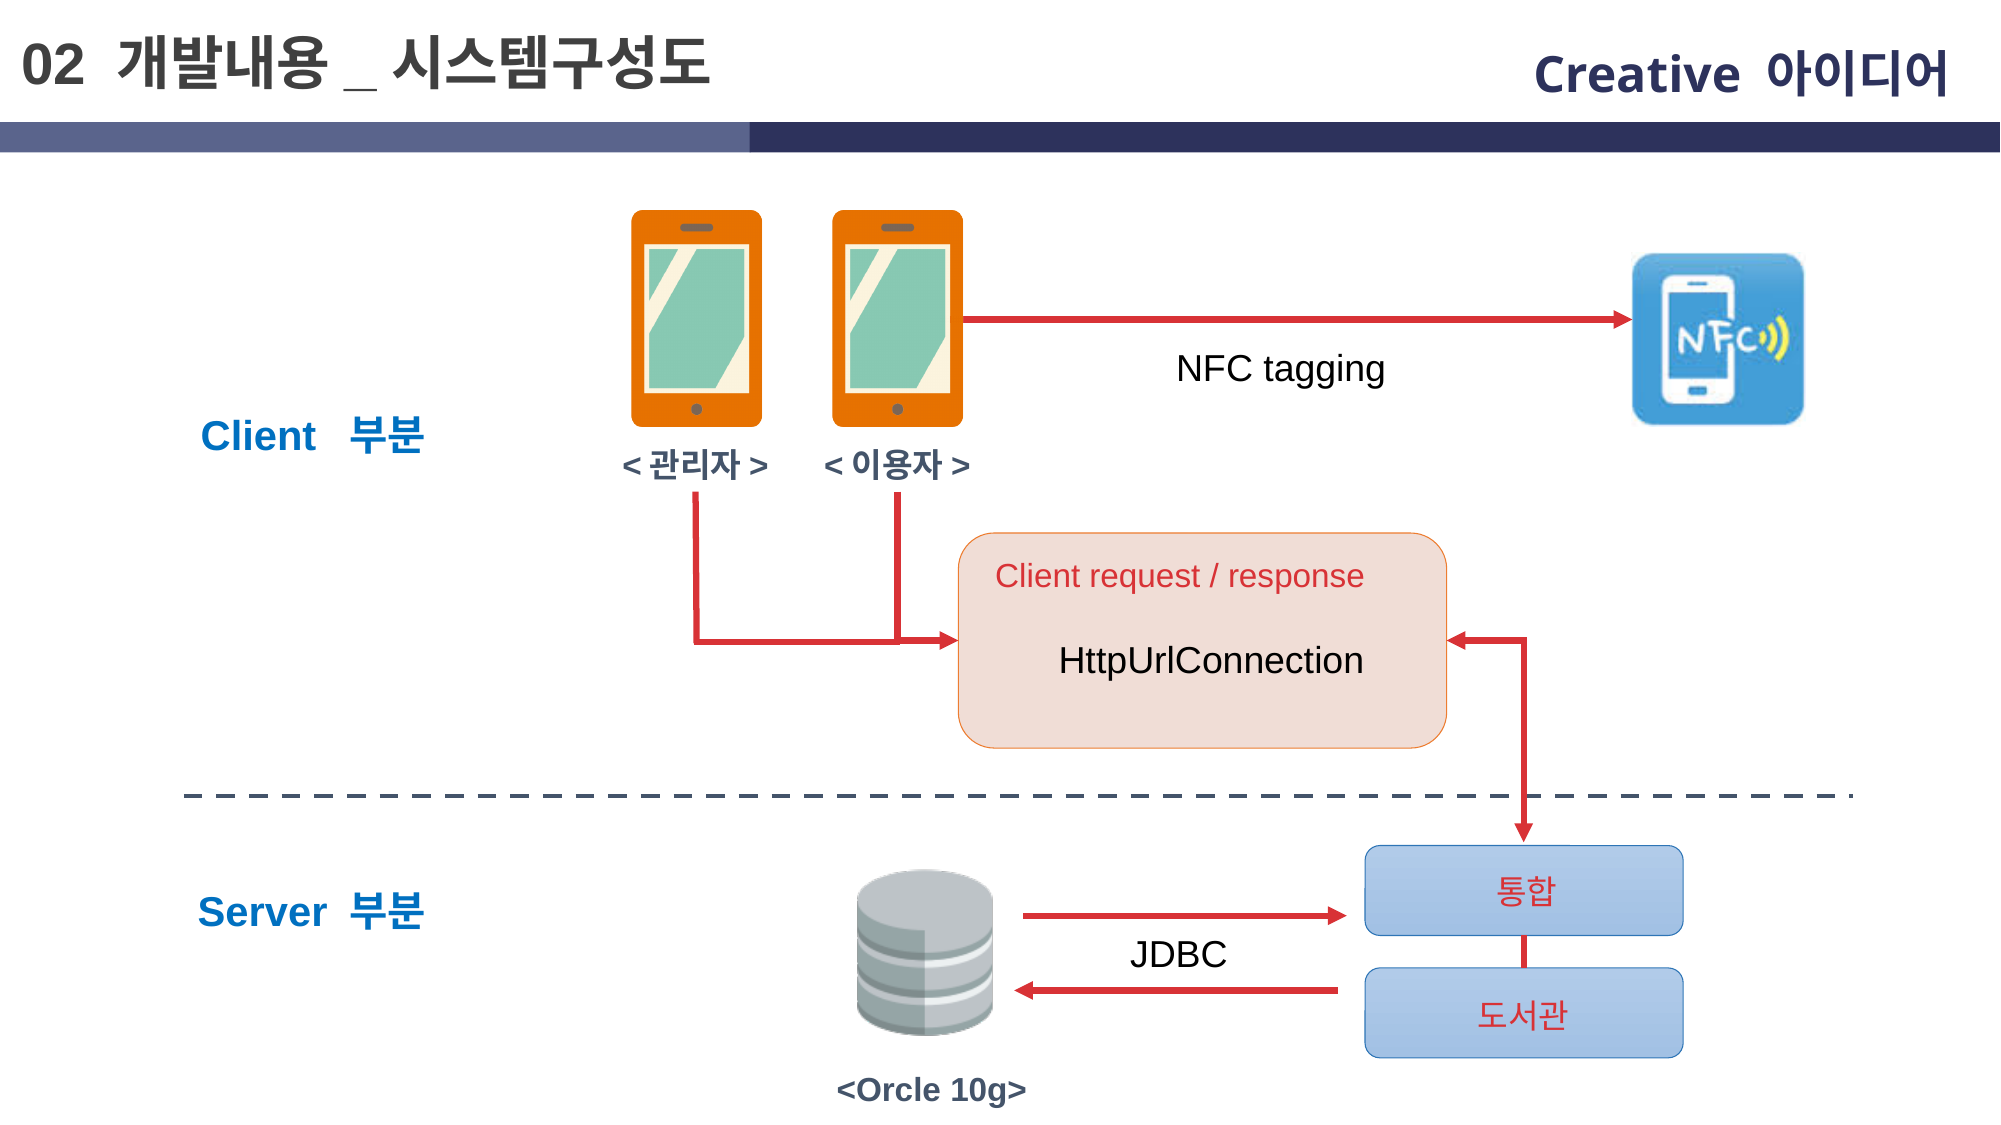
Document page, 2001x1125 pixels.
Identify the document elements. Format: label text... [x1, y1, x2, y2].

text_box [853, 536, 1002, 597]
text_box HttpUrlConnection [1043, 628, 1379, 688]
text_box [1364, 967, 1684, 1059]
text_box 통합 [1481, 863, 1573, 919]
text_box 도서관 [1463, 987, 1585, 1043]
text_box NFC tagging [1161, 336, 1402, 397]
picture [1631, 252, 1806, 427]
text_box Client request / response [980, 547, 1381, 602]
text_box <이용자> [809, 437, 986, 492]
text_box [748, 121, 2000, 154]
text_box <Orcle 10g> [821, 1060, 1043, 1116]
picture [591, 210, 1003, 427]
text_box Creative 아이디어 [1518, 34, 1966, 110]
text_box <관리자> [607, 437, 784, 492]
text_box Client 부분 [185, 401, 442, 466]
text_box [1446, 640, 1524, 843]
text_box [0, 121, 748, 154]
picture [835, 863, 1015, 1044]
text_box Server 부분 [183, 877, 441, 943]
text_box 02 개발내용_시스템구성도 [6, 19, 727, 104]
text_box [1364, 844, 1684, 937]
text_box [957, 532, 1448, 749]
text_box JDBC [1115, 922, 1243, 983]
